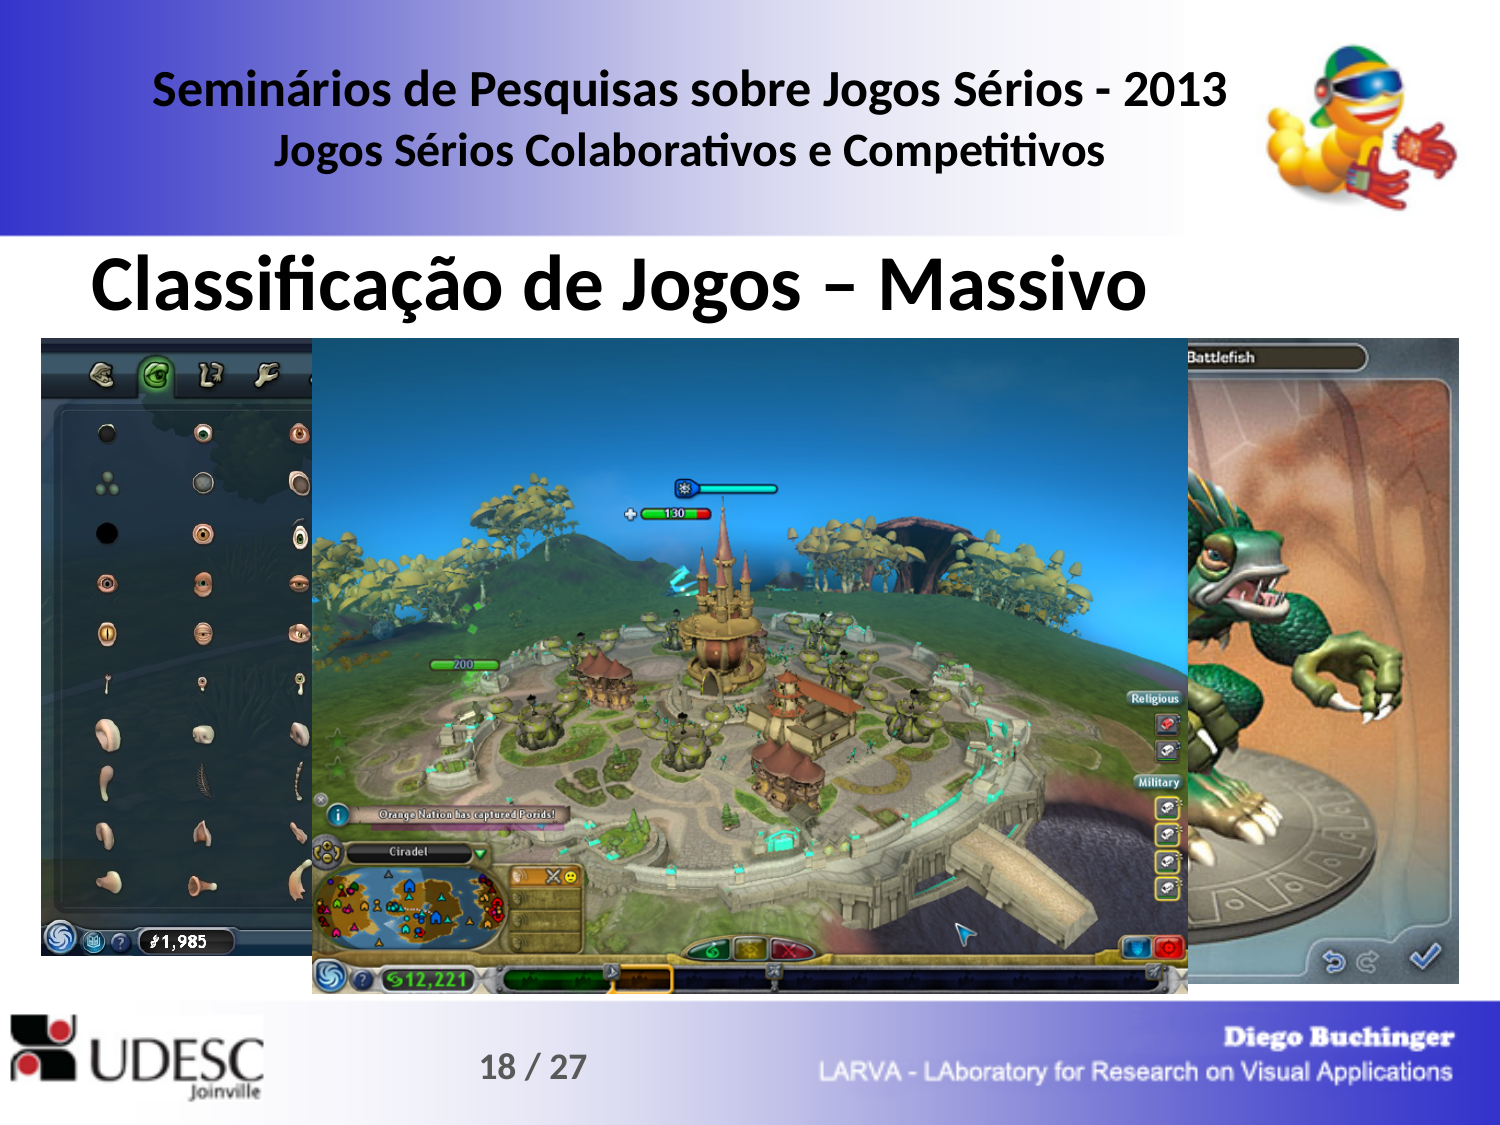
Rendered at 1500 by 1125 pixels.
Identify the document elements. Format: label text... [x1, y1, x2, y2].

text_box 18 / 27 [442, 1034, 632, 1125]
title Classificação de Jogos – Massivo [76, 219, 1427, 336]
picture [0, 0, 1500, 1125]
text_box Seminários de Pesquisas sobre Jogos Sérios - 2013 [135, 47, 1247, 111]
text_box Jogos Sérios Colaborativos e Competitivos [135, 111, 1247, 184]
